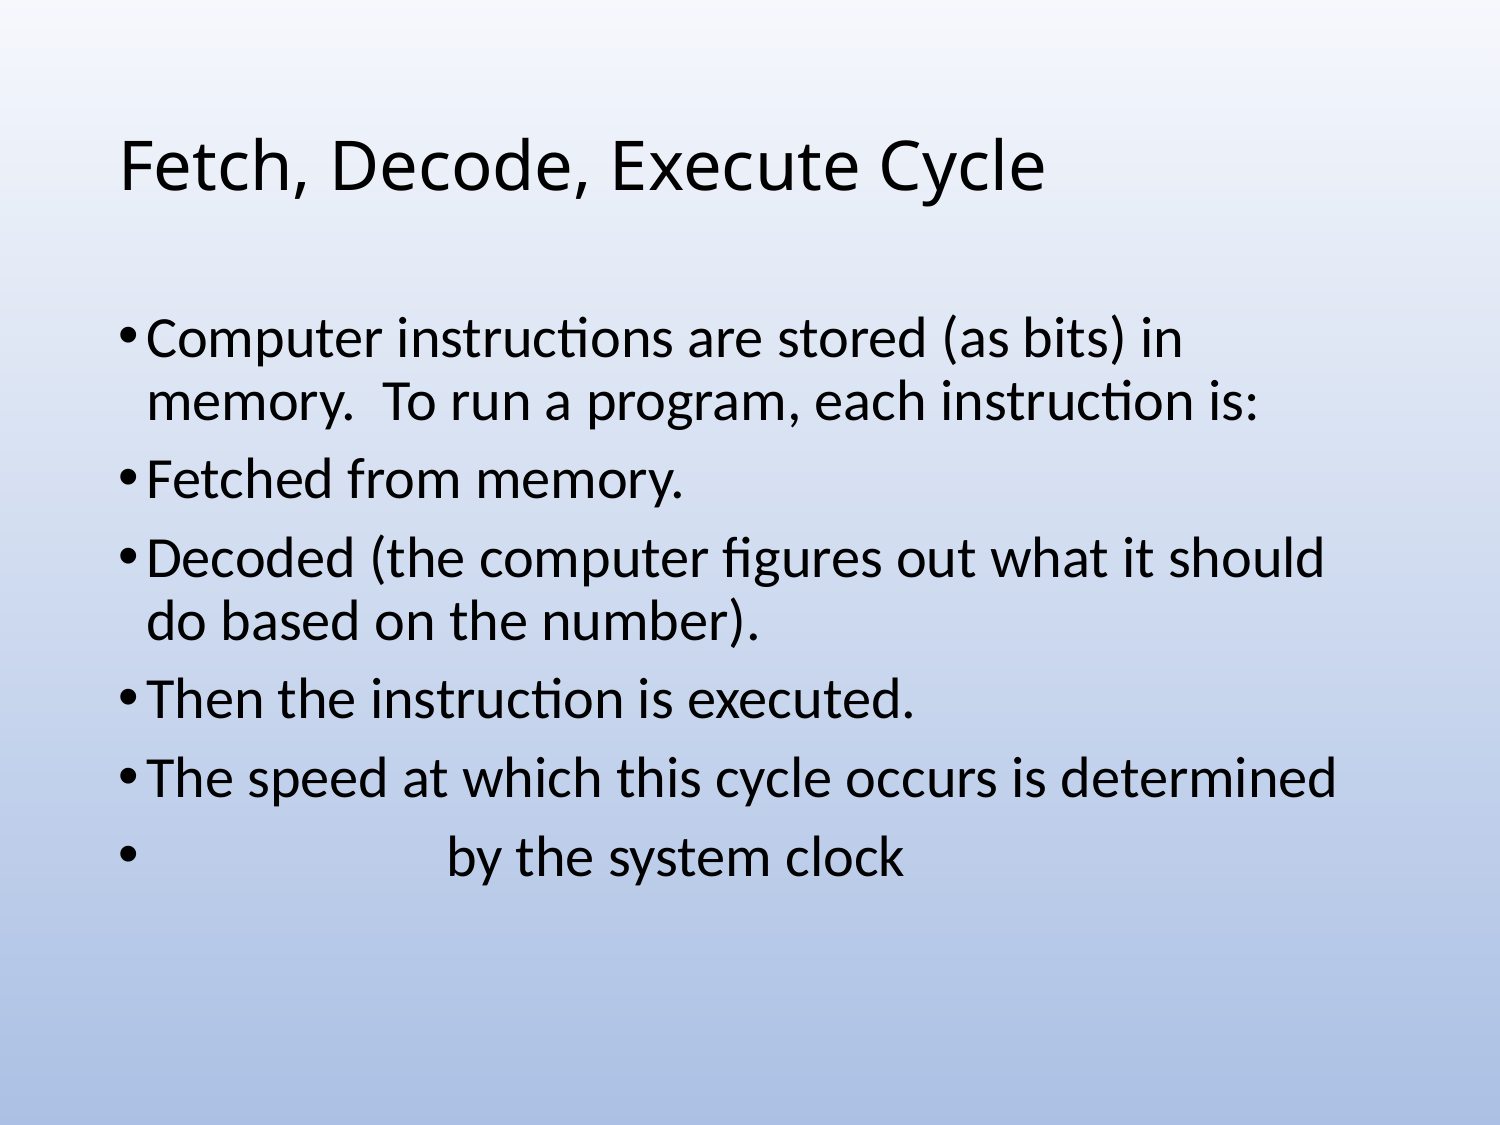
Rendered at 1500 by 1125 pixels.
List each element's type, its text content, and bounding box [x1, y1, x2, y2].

list Computer instructions are stored (as bits) in memory. To run a program, each instruction is: Fetched from memory. Decoded (the computer figures out what it should do based on the number). Then the instruction is executed. The speed at which this cycle occurs is determined by the system clock [103, 299, 1397, 1014]
title Fetch, Decode, Execute Cycle [103, 59, 1397, 278]
